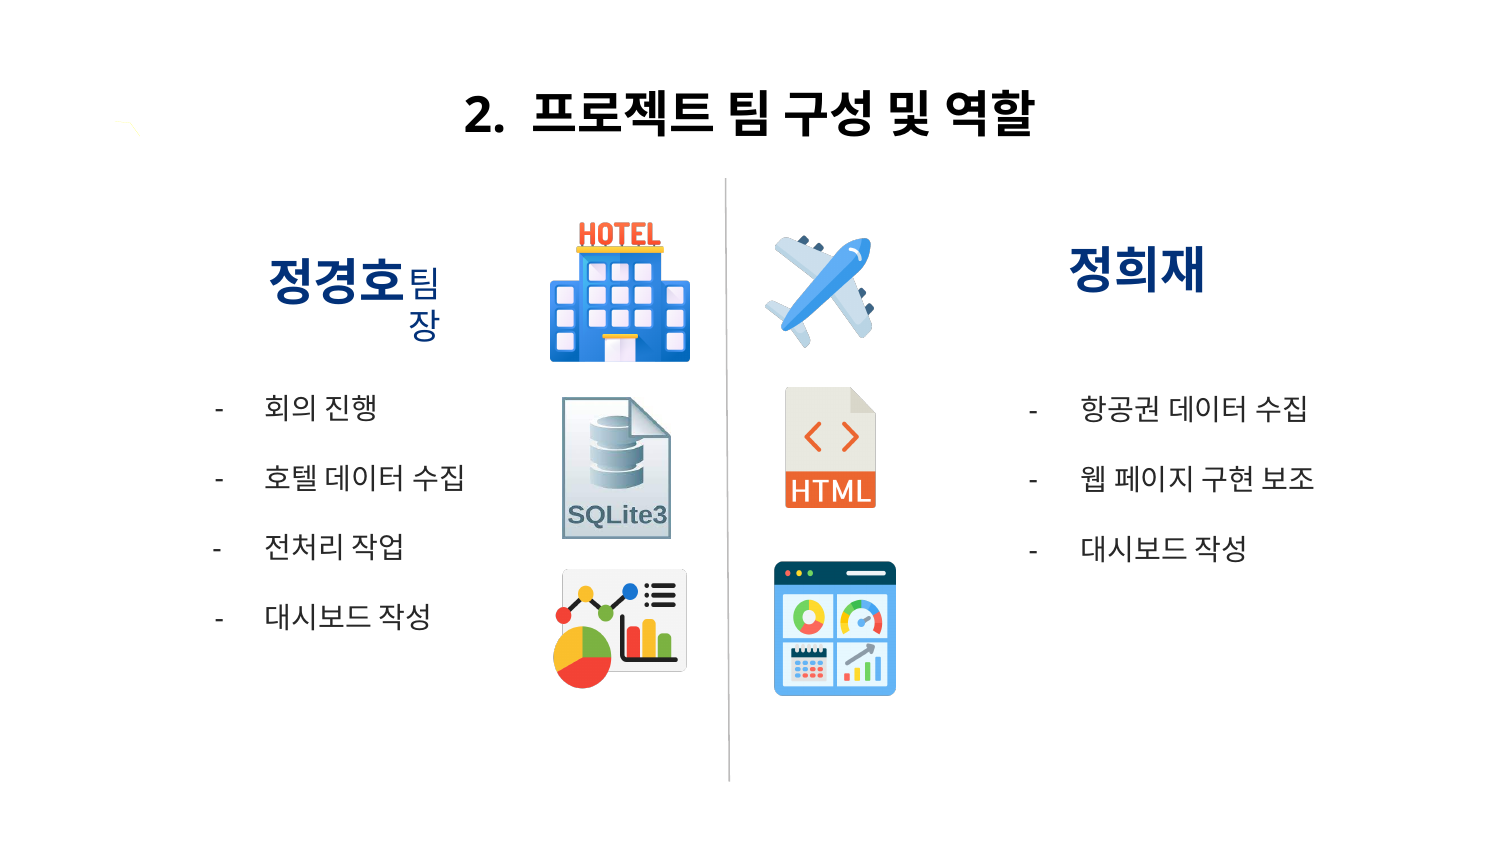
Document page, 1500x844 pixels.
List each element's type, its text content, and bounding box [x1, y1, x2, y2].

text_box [990, 235, 1363, 732]
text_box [174, 246, 559, 720]
picture [549, 552, 691, 705]
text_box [725, 177, 730, 782]
picture [765, 235, 874, 349]
picture [549, 220, 690, 363]
picture [772, 387, 889, 508]
title 2. 프로젝트 팀 구성 및 역할 [75, 67, 1425, 162]
picture [561, 397, 671, 540]
picture [772, 558, 898, 699]
